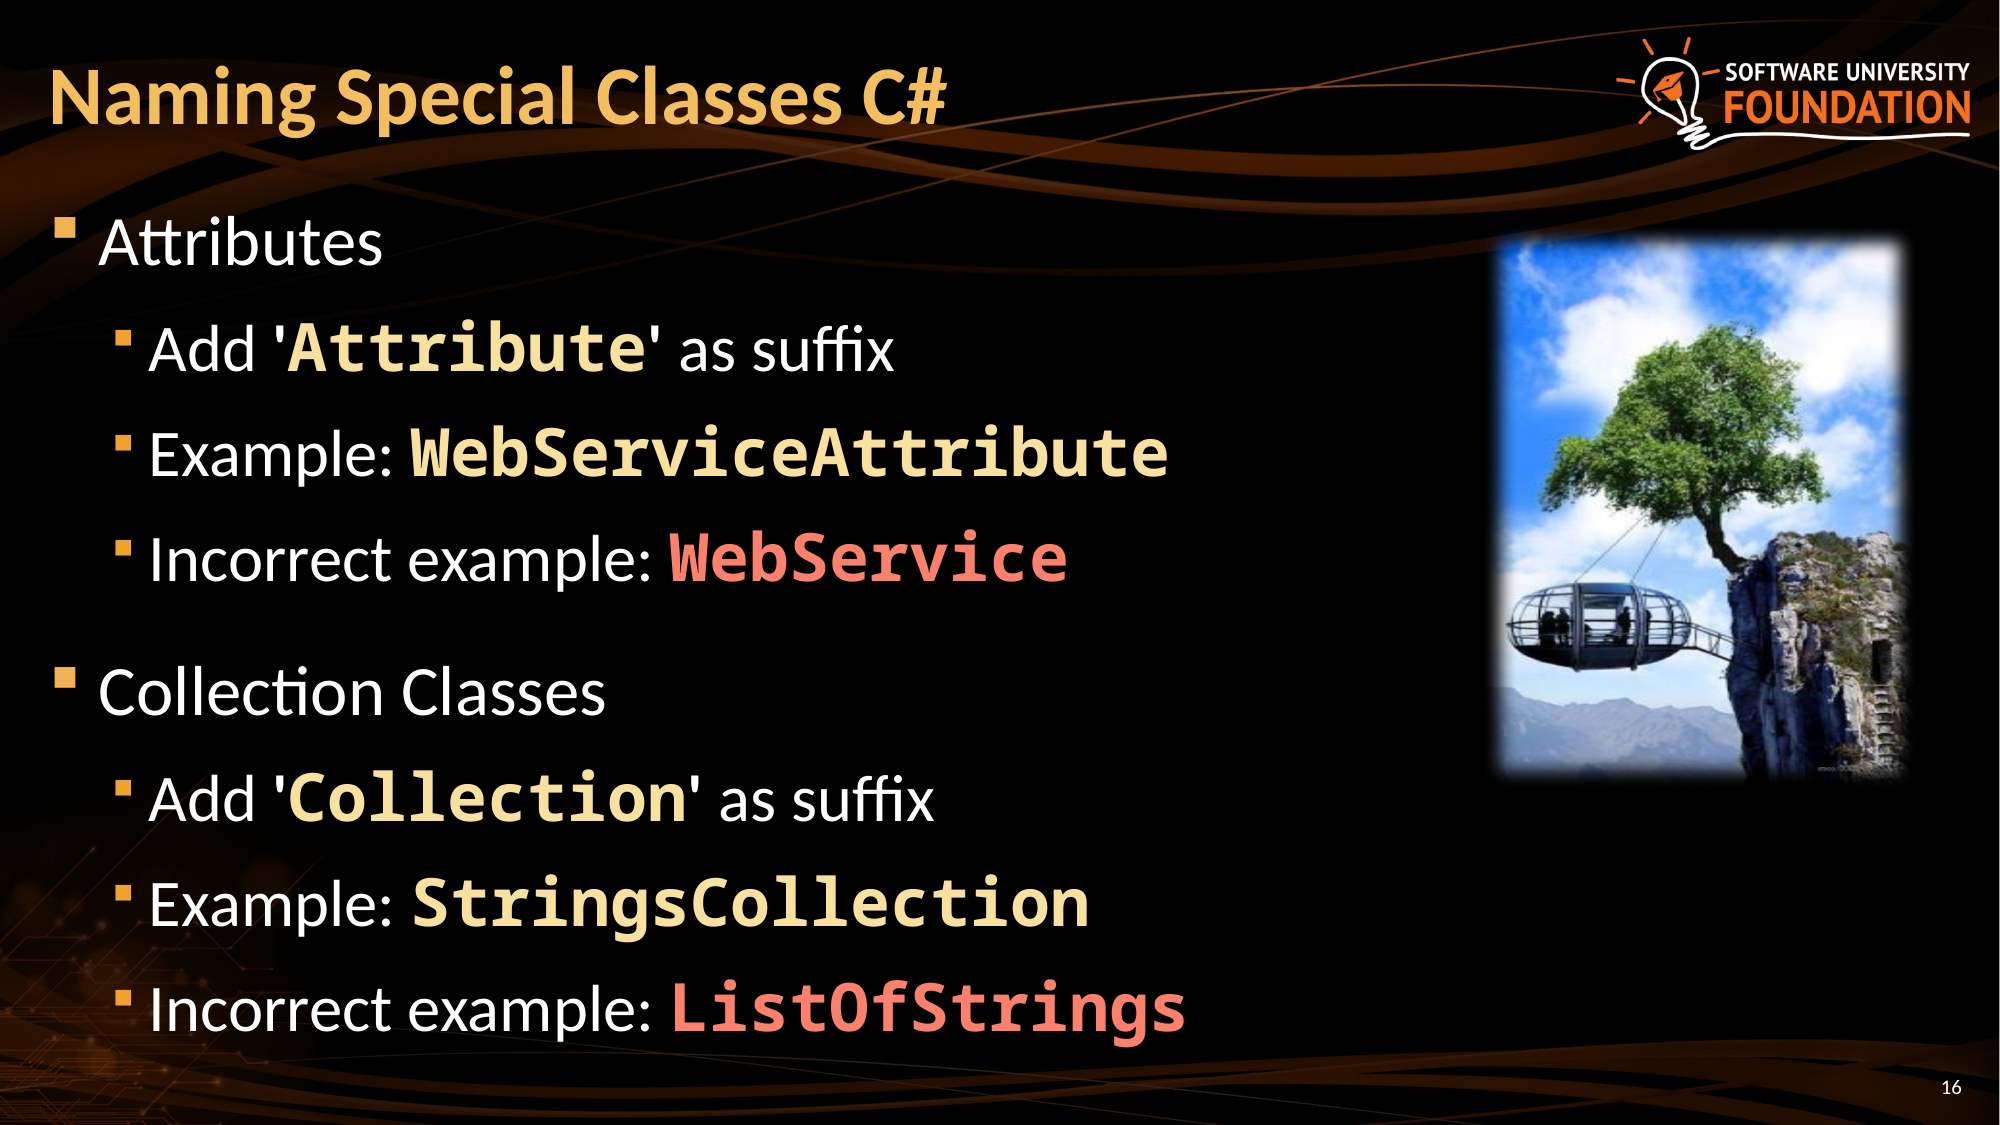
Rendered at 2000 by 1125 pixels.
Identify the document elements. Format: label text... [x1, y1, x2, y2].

list Attributes Add 'Attribute' as suffix Example: WebServiceAttribute Incorrect example: WebService Collection Classes Add 'Collection' as suffix Example: StringsCollection Incorrect example: ListOfStrings [31, 188, 1968, 1103]
title Naming Special Classes C# [30, 6, 1602, 189]
picture [0, 0, 2000, 1125]
